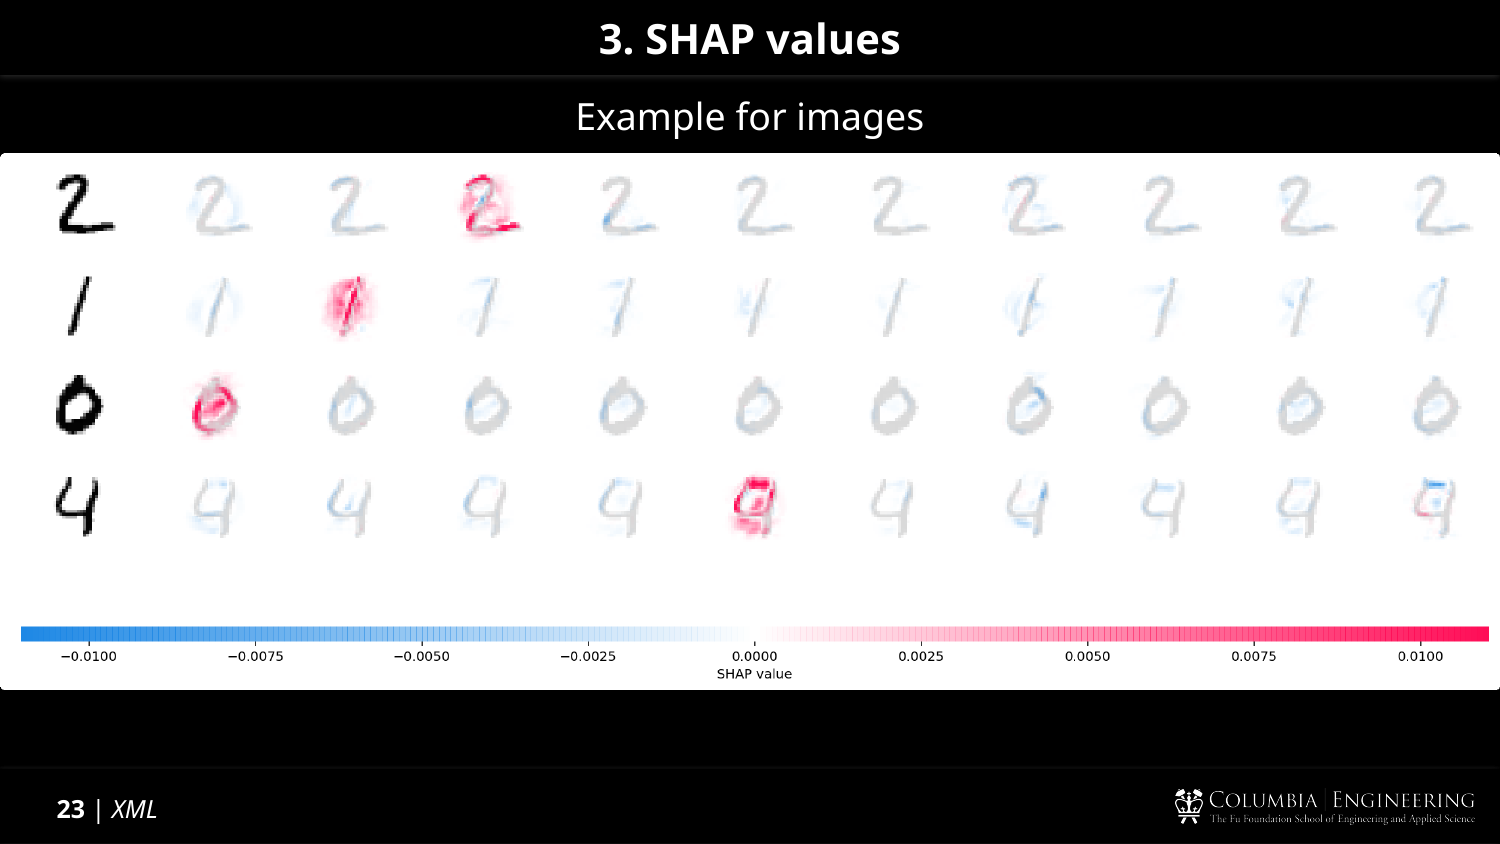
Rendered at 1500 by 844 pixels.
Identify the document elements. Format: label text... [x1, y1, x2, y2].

text_box [0, 768, 1500, 844]
text_box 23 | XML [41, 770, 1155, 836]
text_box 3. SHAP values [0, 0, 1500, 75]
picture [1174, 787, 1475, 825]
text_box Example for images [0, 85, 1500, 153]
picture [0, 153, 1500, 691]
